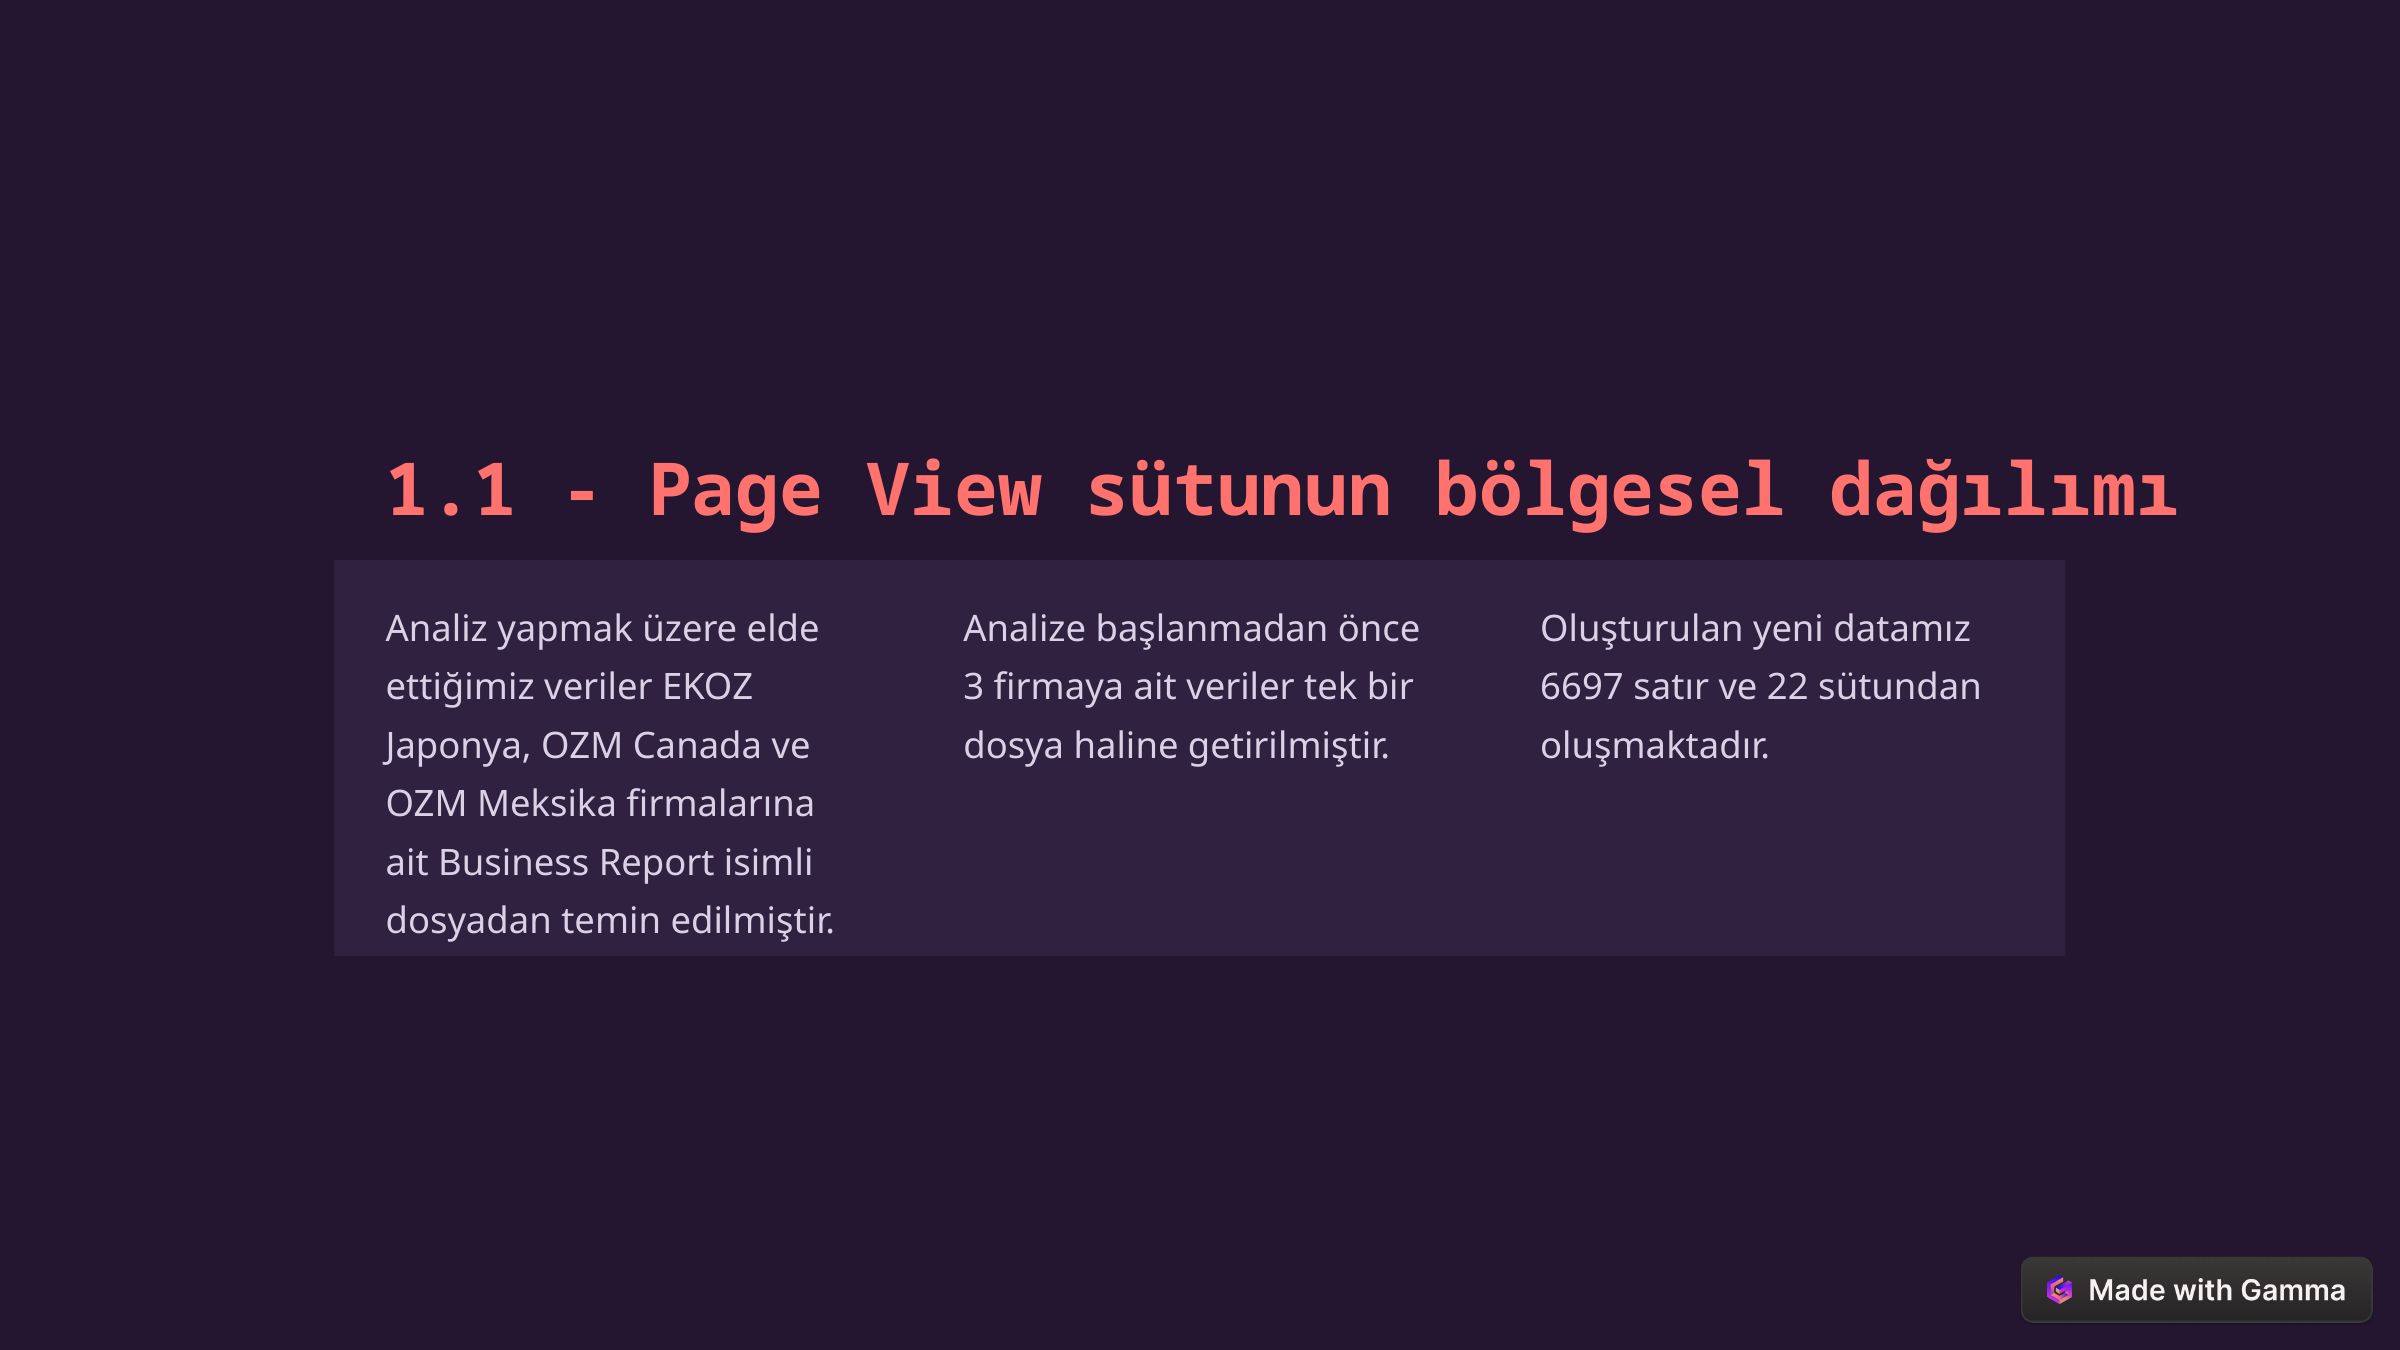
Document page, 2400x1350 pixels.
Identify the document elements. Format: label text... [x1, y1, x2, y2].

text_box 1.1 - Page View sütunun bölgesel dağılımı [370, 431, 1858, 523]
text_box Analiz yapmak üzere elde ettiğimiz veriler EKOZ Japonya, OZM Canada ve OZM Meksika firmalarına ait Business Report isimli dosyadan temin edilmiştir. [370, 583, 875, 934]
text_box [0, 0, 2400, 1350]
picture [2008, 1244, 2385, 1335]
text_box Analize başlanmadan önce 3 firmaya ait veriler tek bir dosya haline getirilmiştir. [948, 583, 1452, 759]
text_box Oluşturulan yeni datamız 6697 satır ve 22 sütundan oluşmaktadır. [1525, 583, 2029, 759]
text_box [334, 560, 2066, 957]
